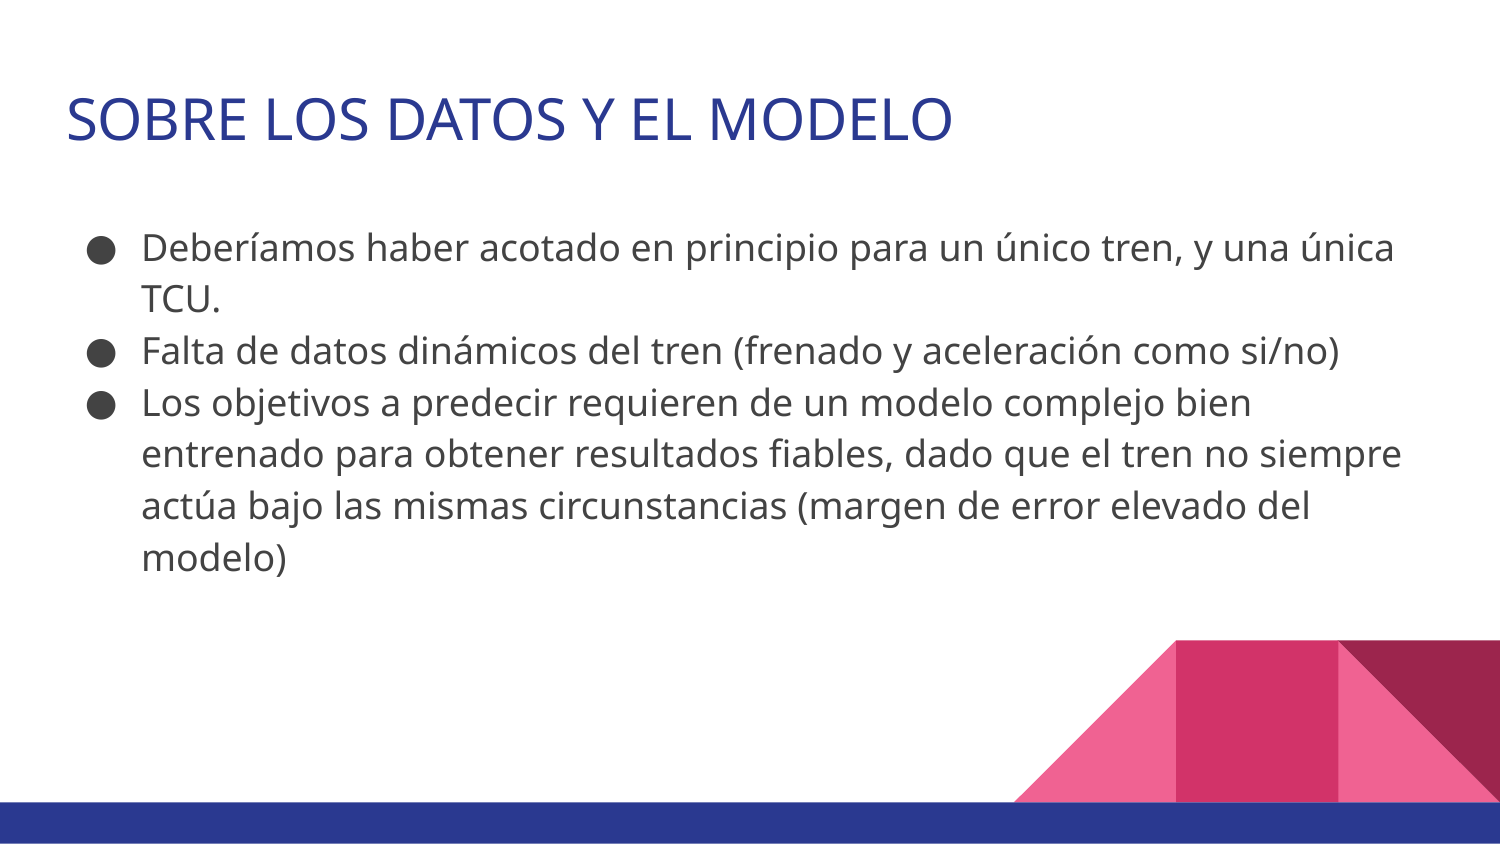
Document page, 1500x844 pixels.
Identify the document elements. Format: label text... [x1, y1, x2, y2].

title SOBRE LOS DATOS Y EL MODELO [51, 67, 1449, 167]
list Deberíamos haber acotado en principio para un único tren, y una única TCU. Falta de datos dinámicos del tren (frenado y aceleración como si/no) Los objetivos a predecir requieren de un modelo complejo bien entrenado para obtener resultados fiables, dado que el tren no siempre actúa bajo las mismas circunstancias (margen de error elevado del modelo) [51, 201, 1449, 750]
